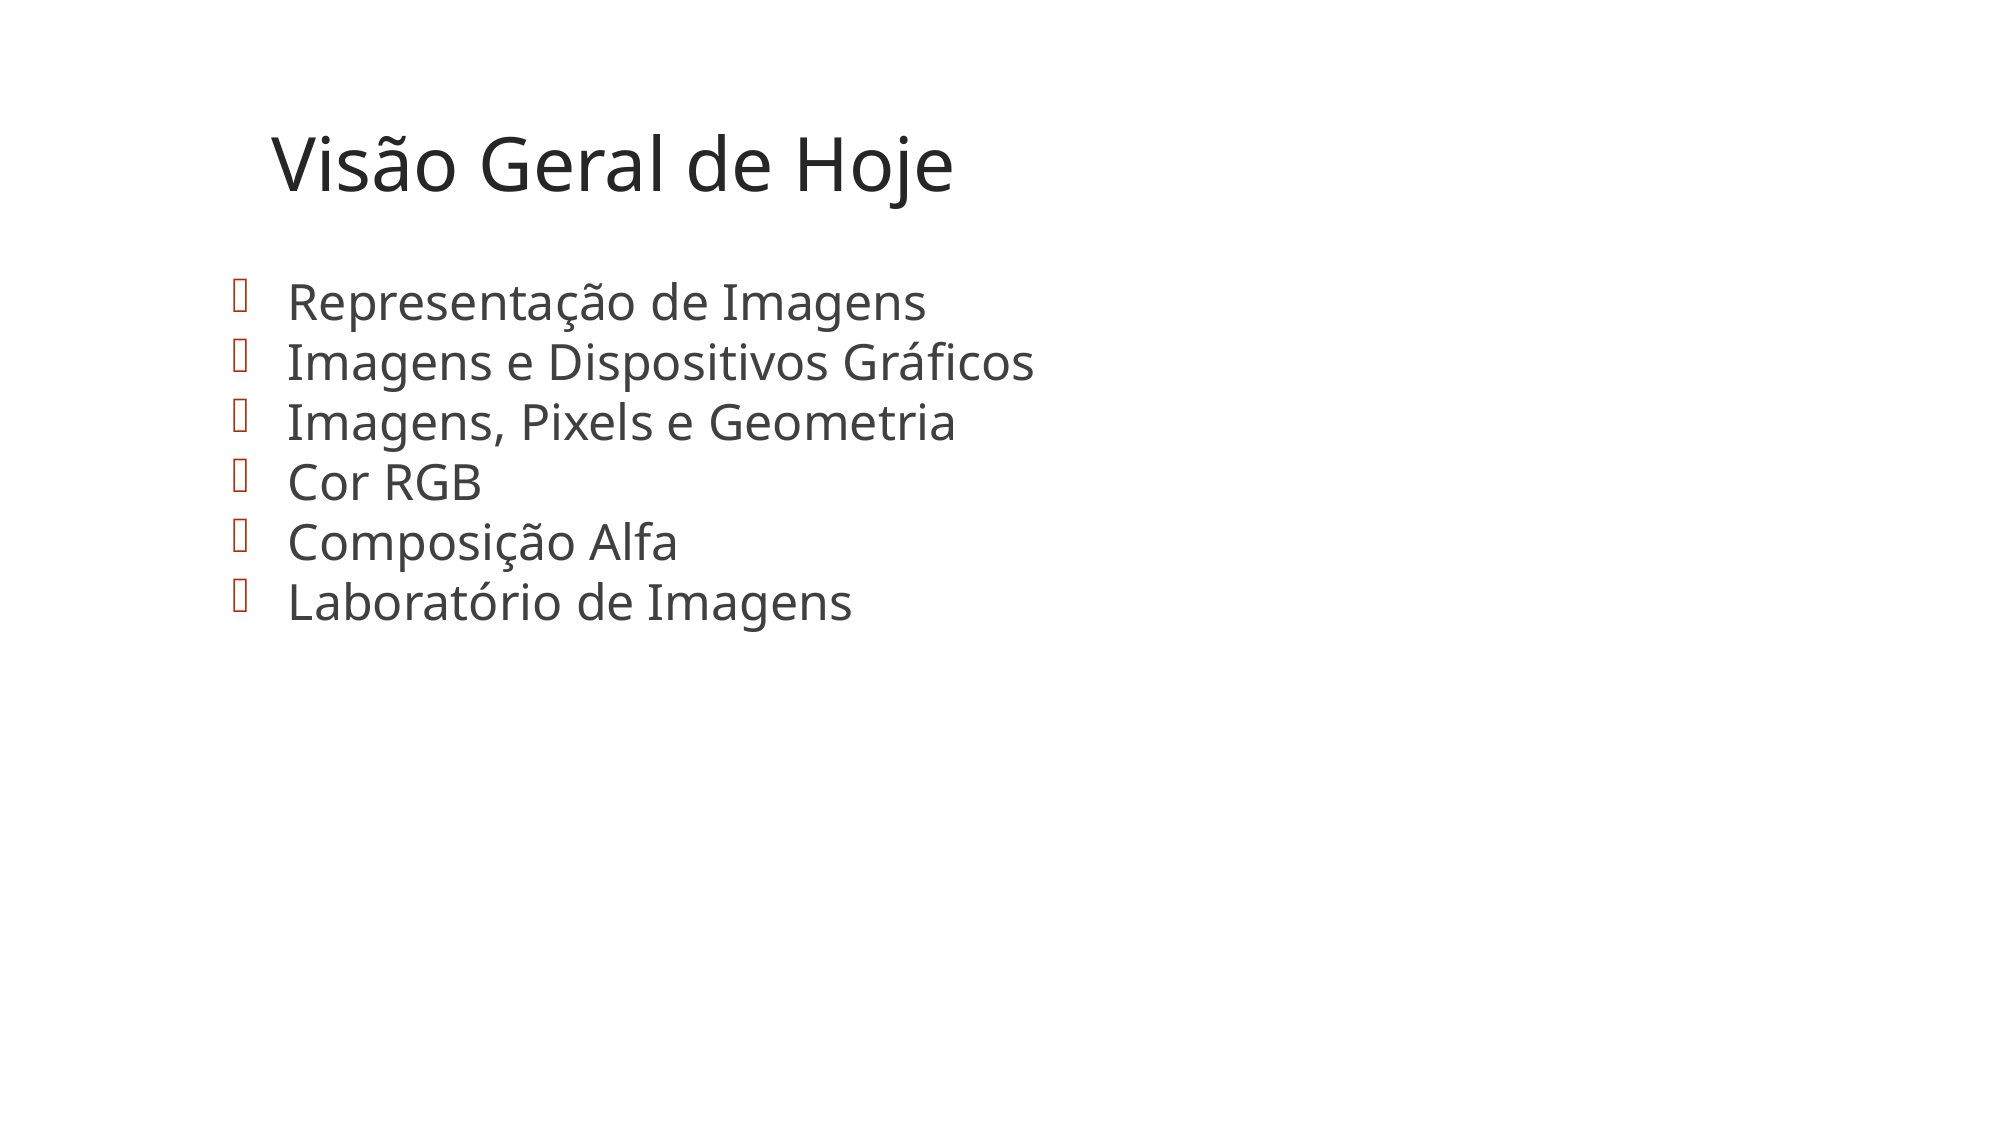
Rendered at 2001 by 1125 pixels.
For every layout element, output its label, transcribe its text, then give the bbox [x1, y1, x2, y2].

text_box Representação de Imagens Imagens e Dispositivos Gráficos Imagens, Pixels e Geometria Cor RGB Composição Alfa Laboratório de Imagens [216, 263, 1810, 1060]
text_box Visão Geral de Hoje [256, 109, 1719, 263]
